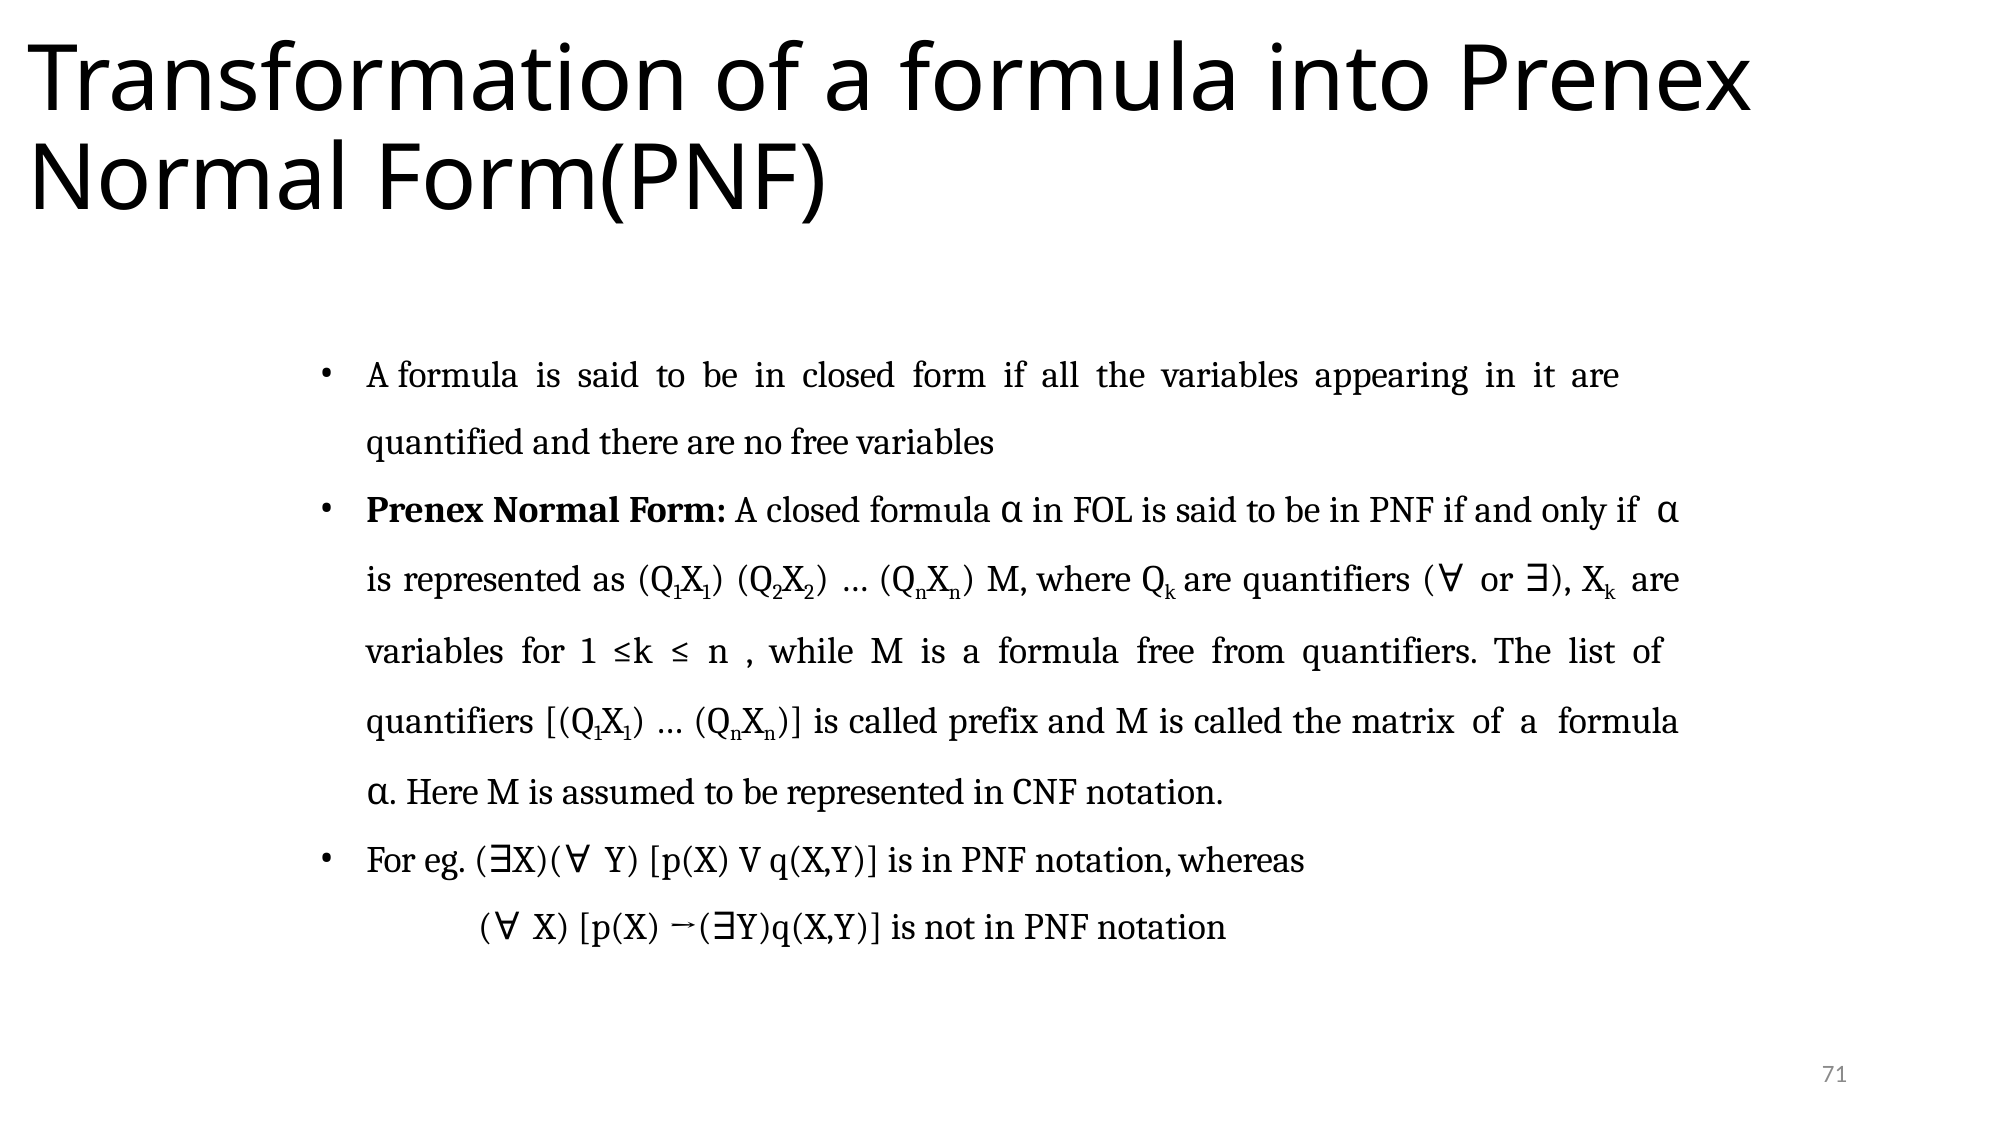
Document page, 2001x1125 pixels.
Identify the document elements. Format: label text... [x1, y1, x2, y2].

slide_number 71 [1412, 1042, 1863, 1103]
text_box A formula is said to be in closed form if all the variables appearing in it are quantified and there are no free variables Prenex Normal Form: A closed formula α in FOL is said to be in PNF if and only if α is represented as (Q1X1) (Q2X2) … (QnXn) M, where Qk are quantifiers (∀ or ∃), Xk are variables for 1 ≤k ≤ n , while M is a formula free from quantifiers. The list of quantifiers [(Q1X1) … (QnXn)] is called prefix and M is called the matrix of a formula α. Here M is assumed to be represented in CNF notation. For eg. (∃X)(∀ Y) [p(X) V q(X,Y)] is in PNF notation, whereas (∀ X) [p(X) →(∃Y)q(X,Y)] is not in PNF notation [309, 324, 1691, 948]
title Transformation of a formula into Prenex Normal Form(PNF) [24, 29, 1950, 230]
